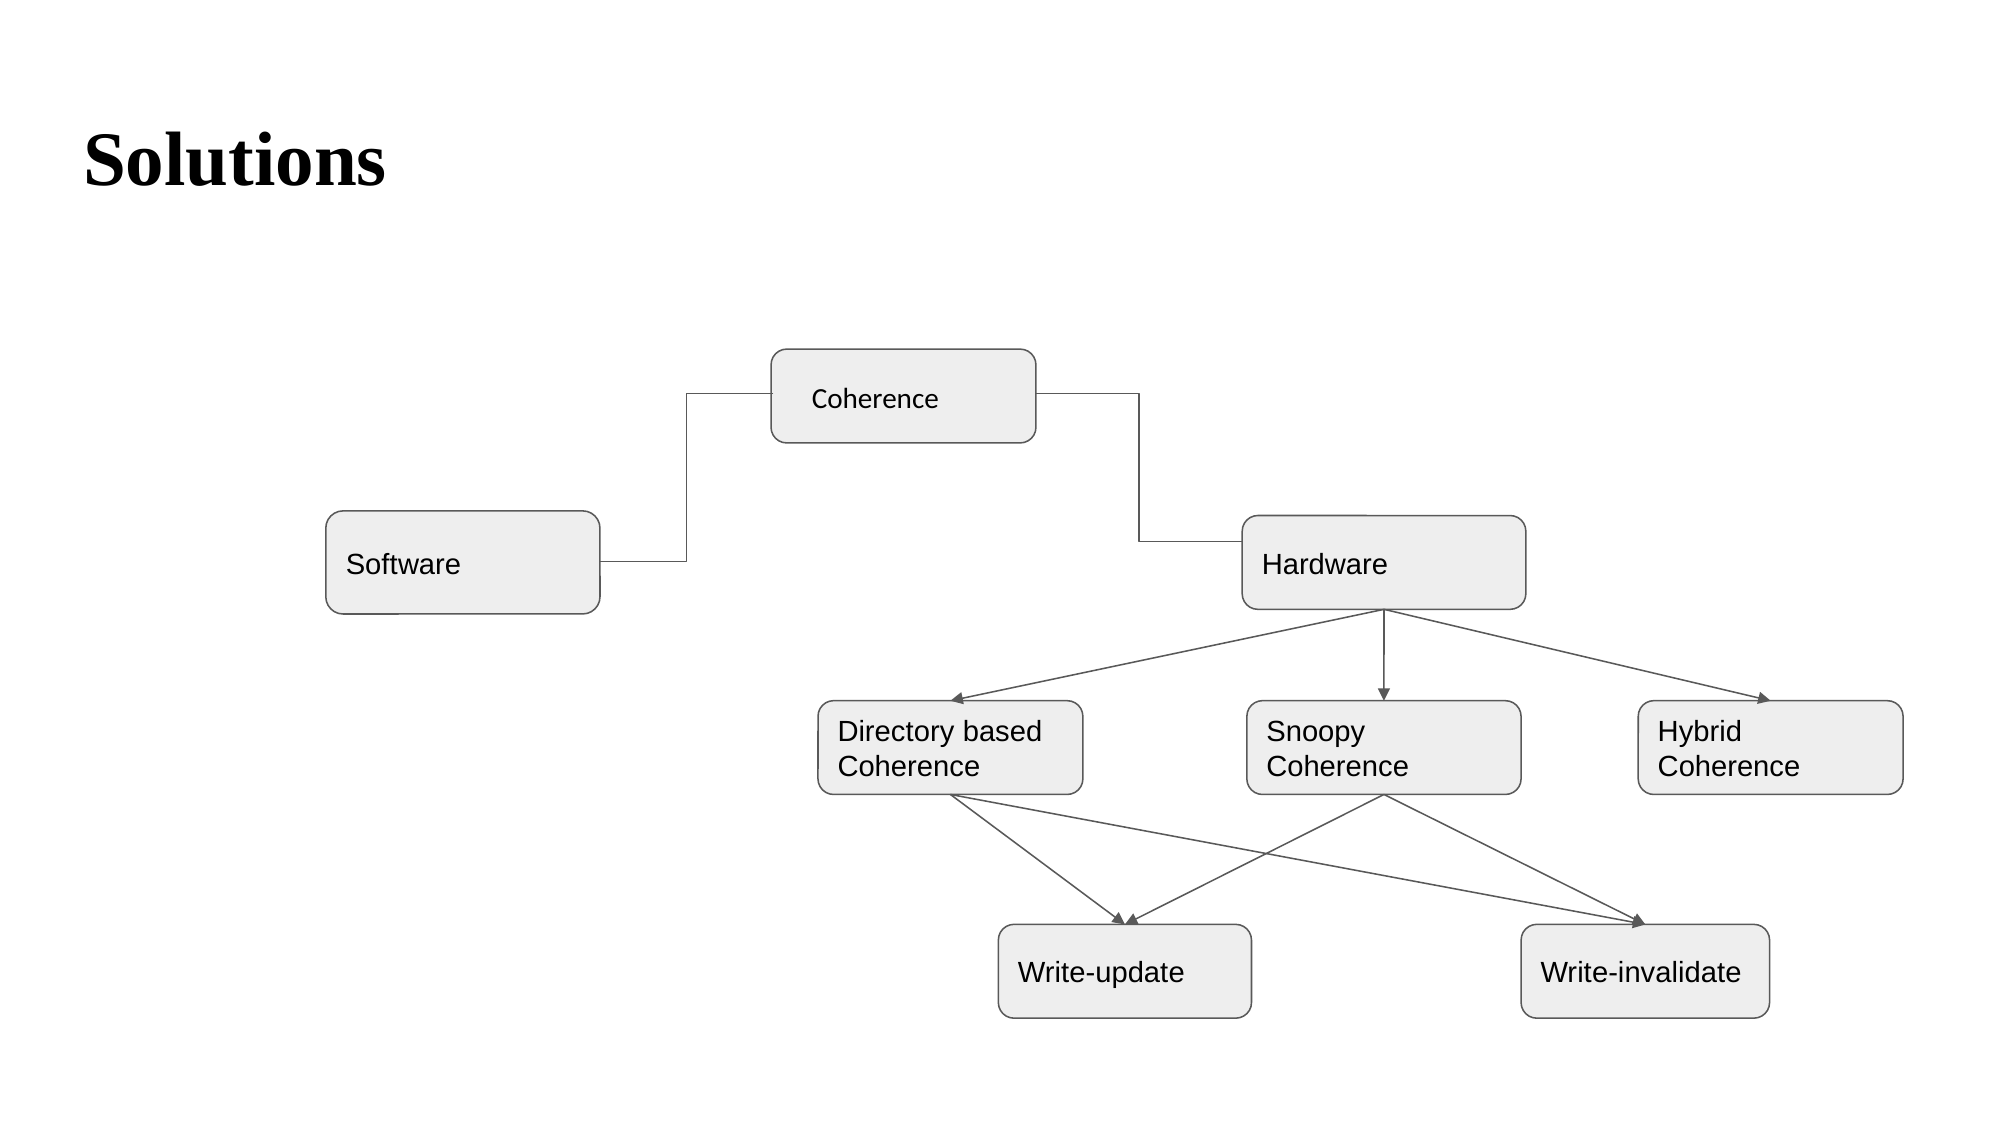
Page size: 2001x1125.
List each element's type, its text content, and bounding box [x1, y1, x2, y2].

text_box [1387, 609, 1771, 701]
text_box [771, 349, 1036, 443]
text_box Software [325, 510, 601, 614]
list [68, 252, 1932, 1000]
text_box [950, 794, 1646, 925]
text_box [599, 393, 774, 562]
text_box Hybrid Coherence [1638, 700, 1904, 795]
text_box Directory based Coherence [817, 700, 1083, 795]
title Solutions [68, 97, 1932, 223]
text_box Write-update [998, 933, 1252, 1019]
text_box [950, 609, 1385, 701]
text_box Write-invalidate [1521, 924, 1770, 1019]
text_box Snoopy Coherence [1246, 709, 1522, 791]
text_box Coherence [796, 364, 1013, 433]
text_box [1035, 393, 1243, 542]
text_box Hardware [1242, 515, 1526, 607]
